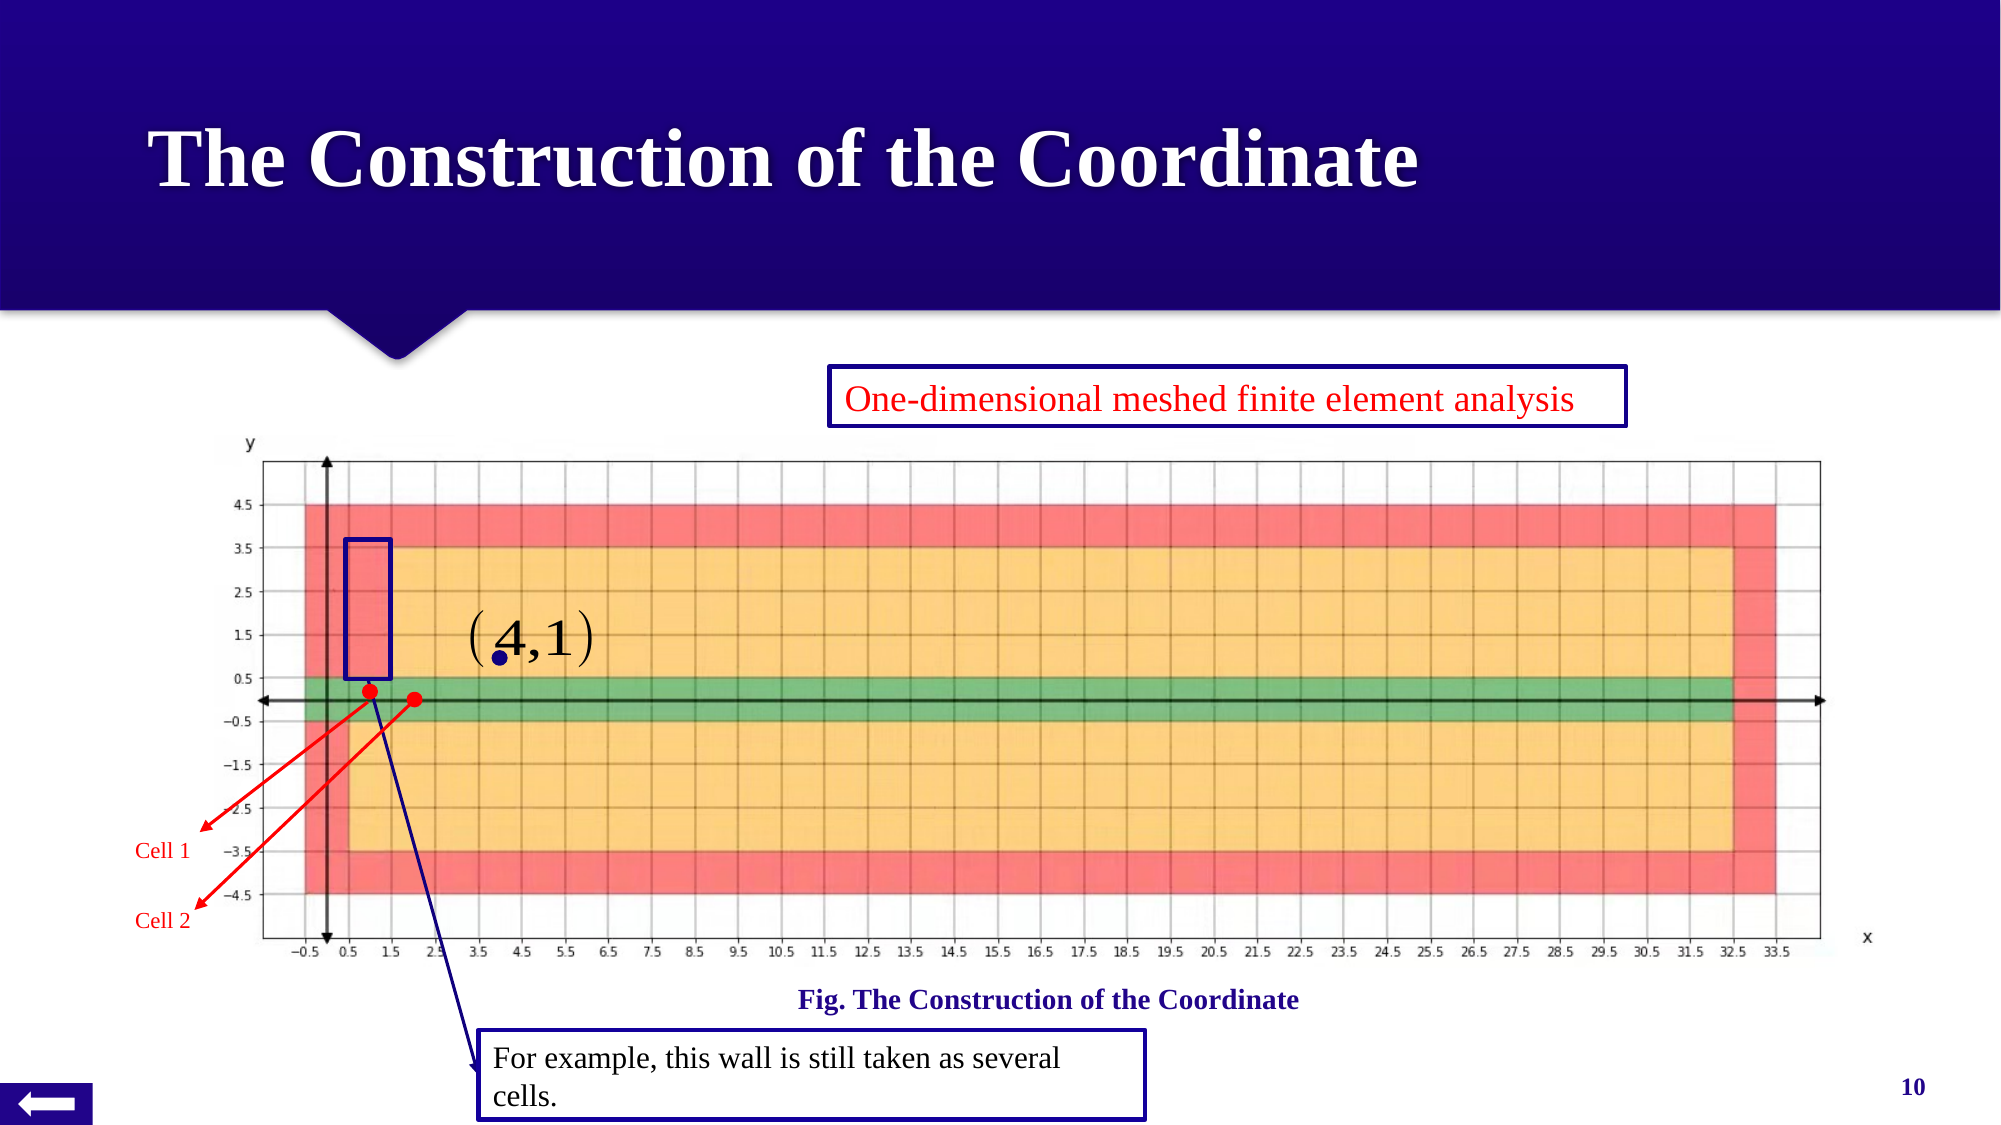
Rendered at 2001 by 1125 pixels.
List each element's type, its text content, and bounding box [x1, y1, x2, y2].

text_box One-dimensional meshed finite element analysis [829, 366, 1626, 427]
title The Construction of the Coordinate [132, 73, 1868, 233]
text_box [0, 1081, 95, 1125]
text_box 10 [1885, 1062, 2000, 1108]
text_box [120, 435, 1880, 1084]
